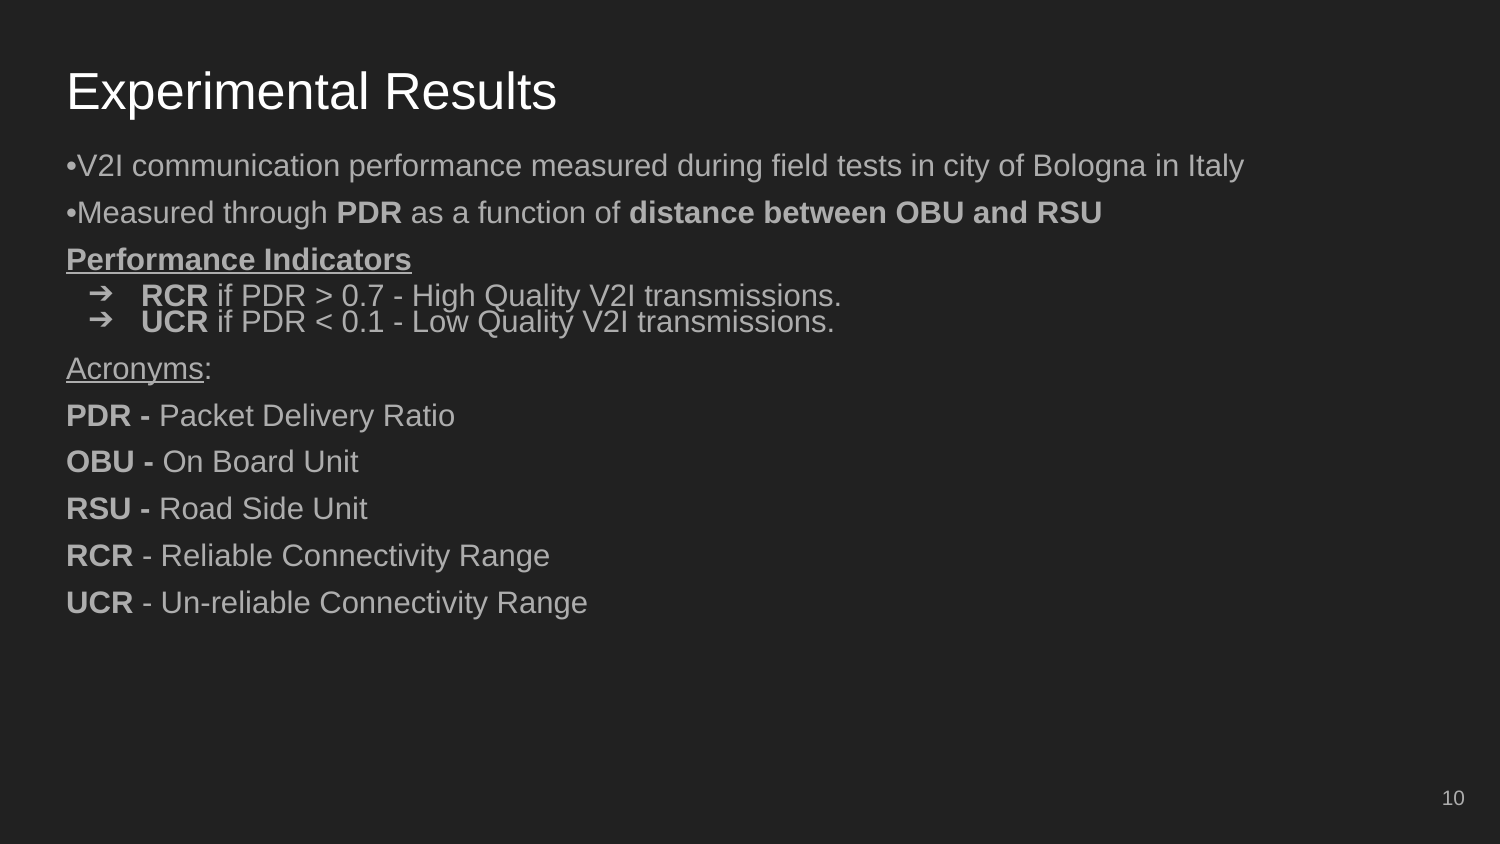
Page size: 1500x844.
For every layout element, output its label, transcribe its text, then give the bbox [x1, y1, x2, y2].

title Experimental Results [51, 42, 1449, 127]
slide_number ‹#› [1389, 764, 1480, 830]
list •V2I communication performance measured during field tests in city of Bologna in Italy •Measured through PDR as a function of distance between OBU and RSU Performance Indicators RCR if PDR > 0.7 - High Quality V2I transmissions. UCR if PDR < 0.1 - Low Quality V2I transmissions. Acronyms: PDR - Packet Delivery Ratio OBU - On Board Unit RSU - Road Side Unit RCR - Reliable Connectivity Range UCR - Un-reliable Connectivity Range [51, 141, 1449, 823]
